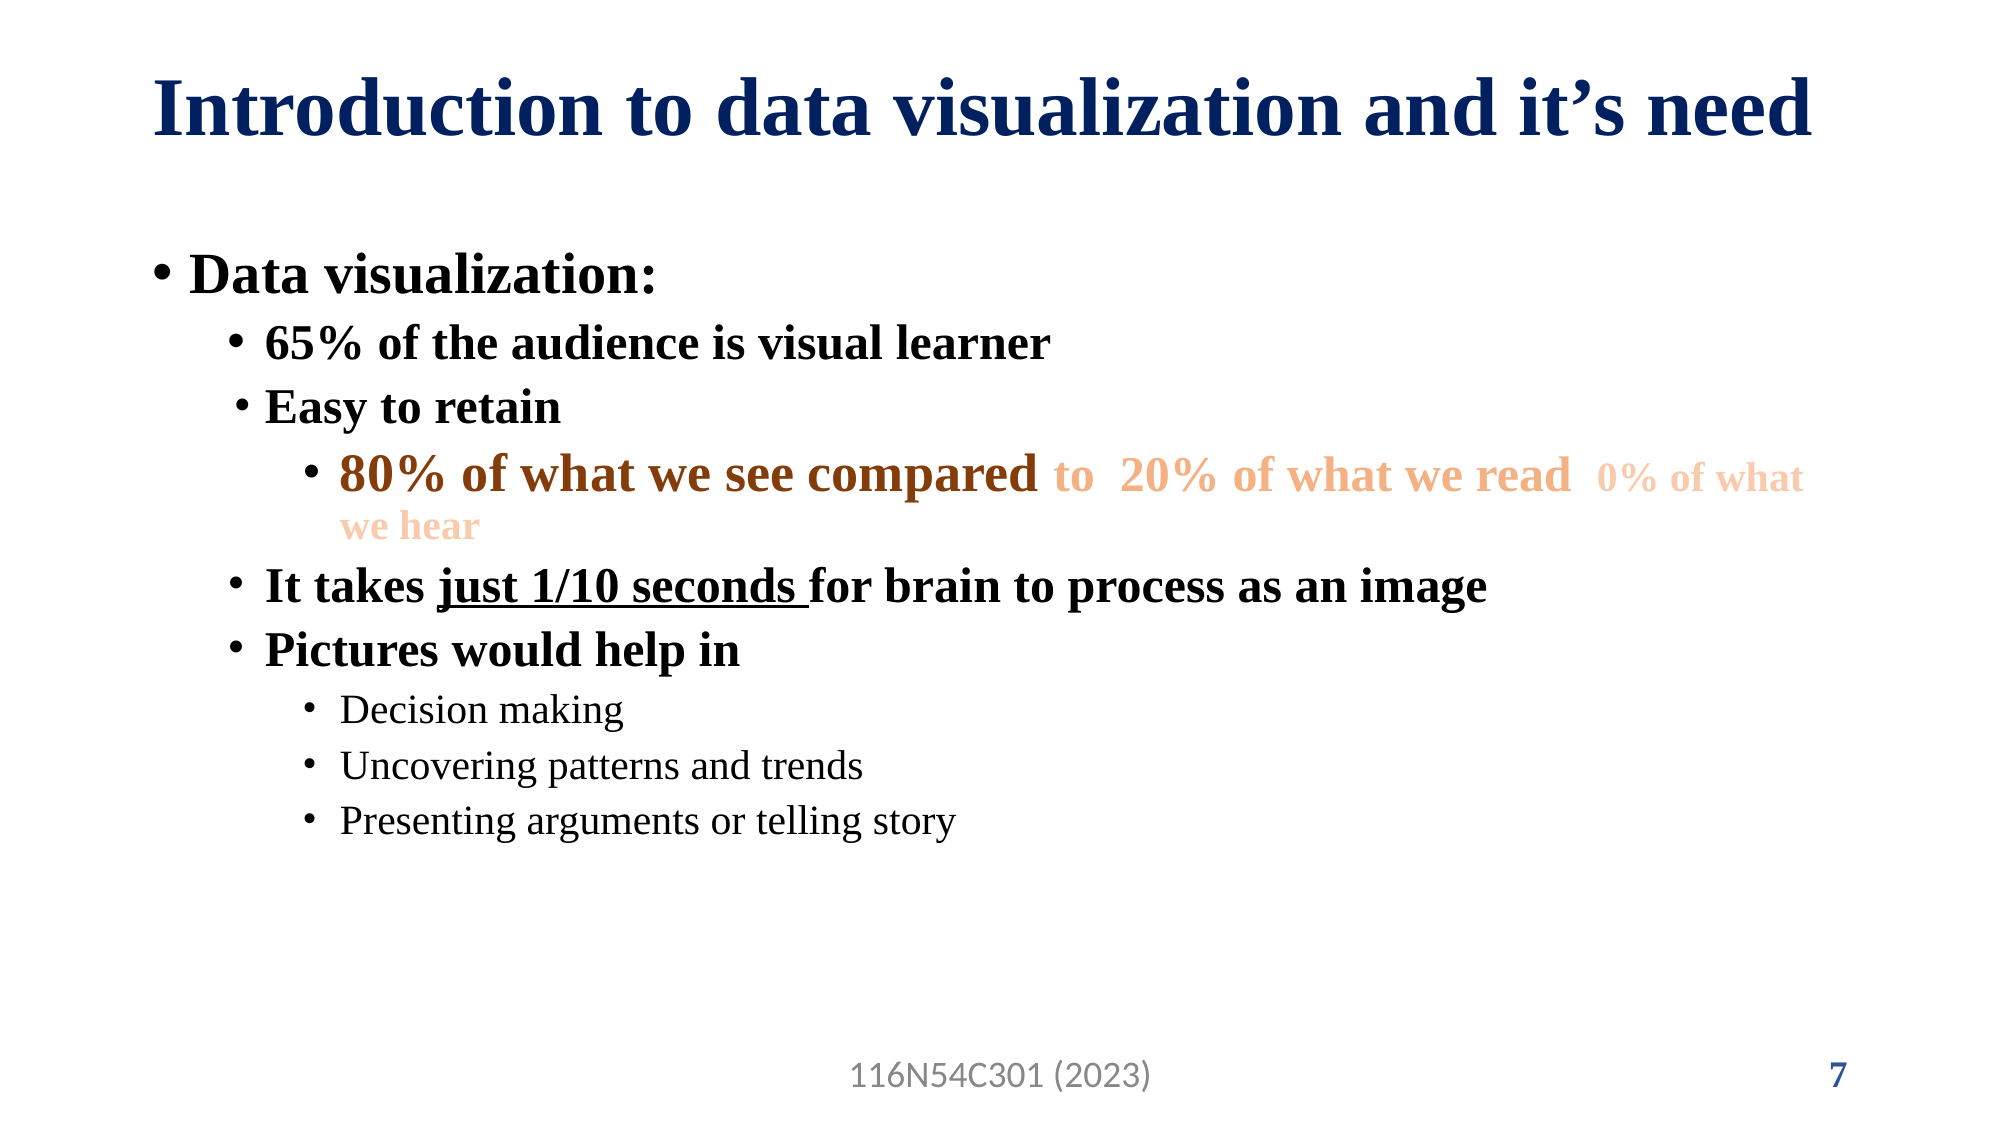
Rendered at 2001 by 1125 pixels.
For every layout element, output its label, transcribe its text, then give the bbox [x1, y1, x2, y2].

footer 116N54C301 (2023) [662, 1042, 1338, 1103]
list Data visualization: 65% of the audience is visual learner Easy to retain 80% of what we see compared to 20% of what we read 0% of what we hear It takes just 1/10 seconds for brain to process as an image Pictures would help in Decision making Uncovering patterns and trends Presenting arguments or telling story [137, 235, 1863, 950]
slide_number 7 [1412, 1042, 1863, 1103]
title Introduction to data visualization and it’s need [137, 0, 1961, 218]
